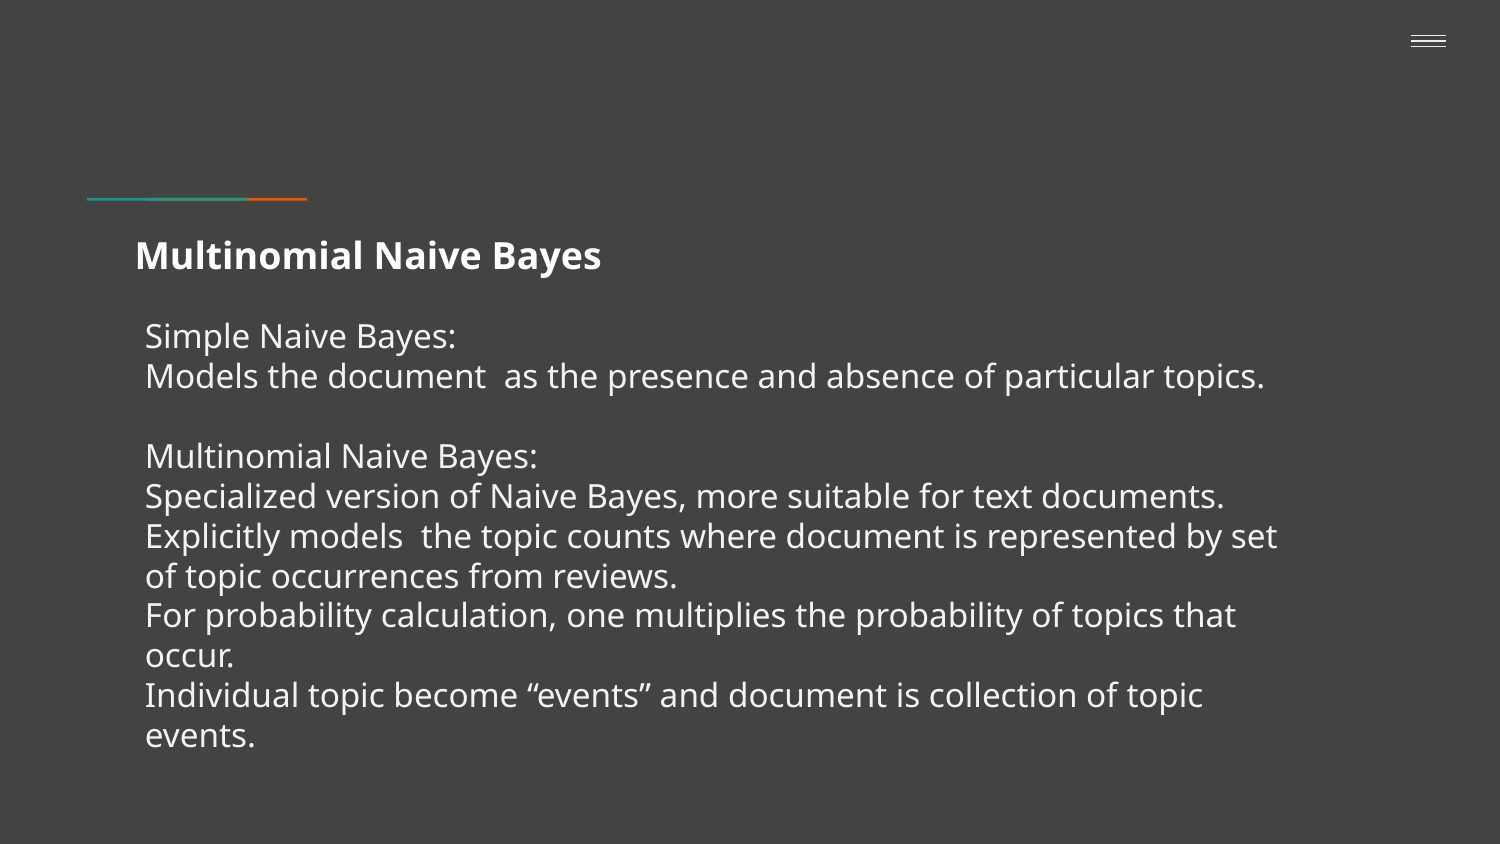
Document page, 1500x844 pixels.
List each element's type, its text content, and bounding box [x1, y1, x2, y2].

text_box Simple Naive Bayes: Models the document as the presence and absence of particular topics. Multinomial Naive Bayes: Specialized version of Naive Bayes, more suitable for text documents. Explicitly models the topic counts where document is represented by set of topic occurrences from reviews. For probability calculation, one multiplies the probability of topics that occur. Individual topic become “events” and document is collection of topic events. [129, 300, 1334, 757]
title Multinomial Naive Bayes [119, 216, 1381, 282]
